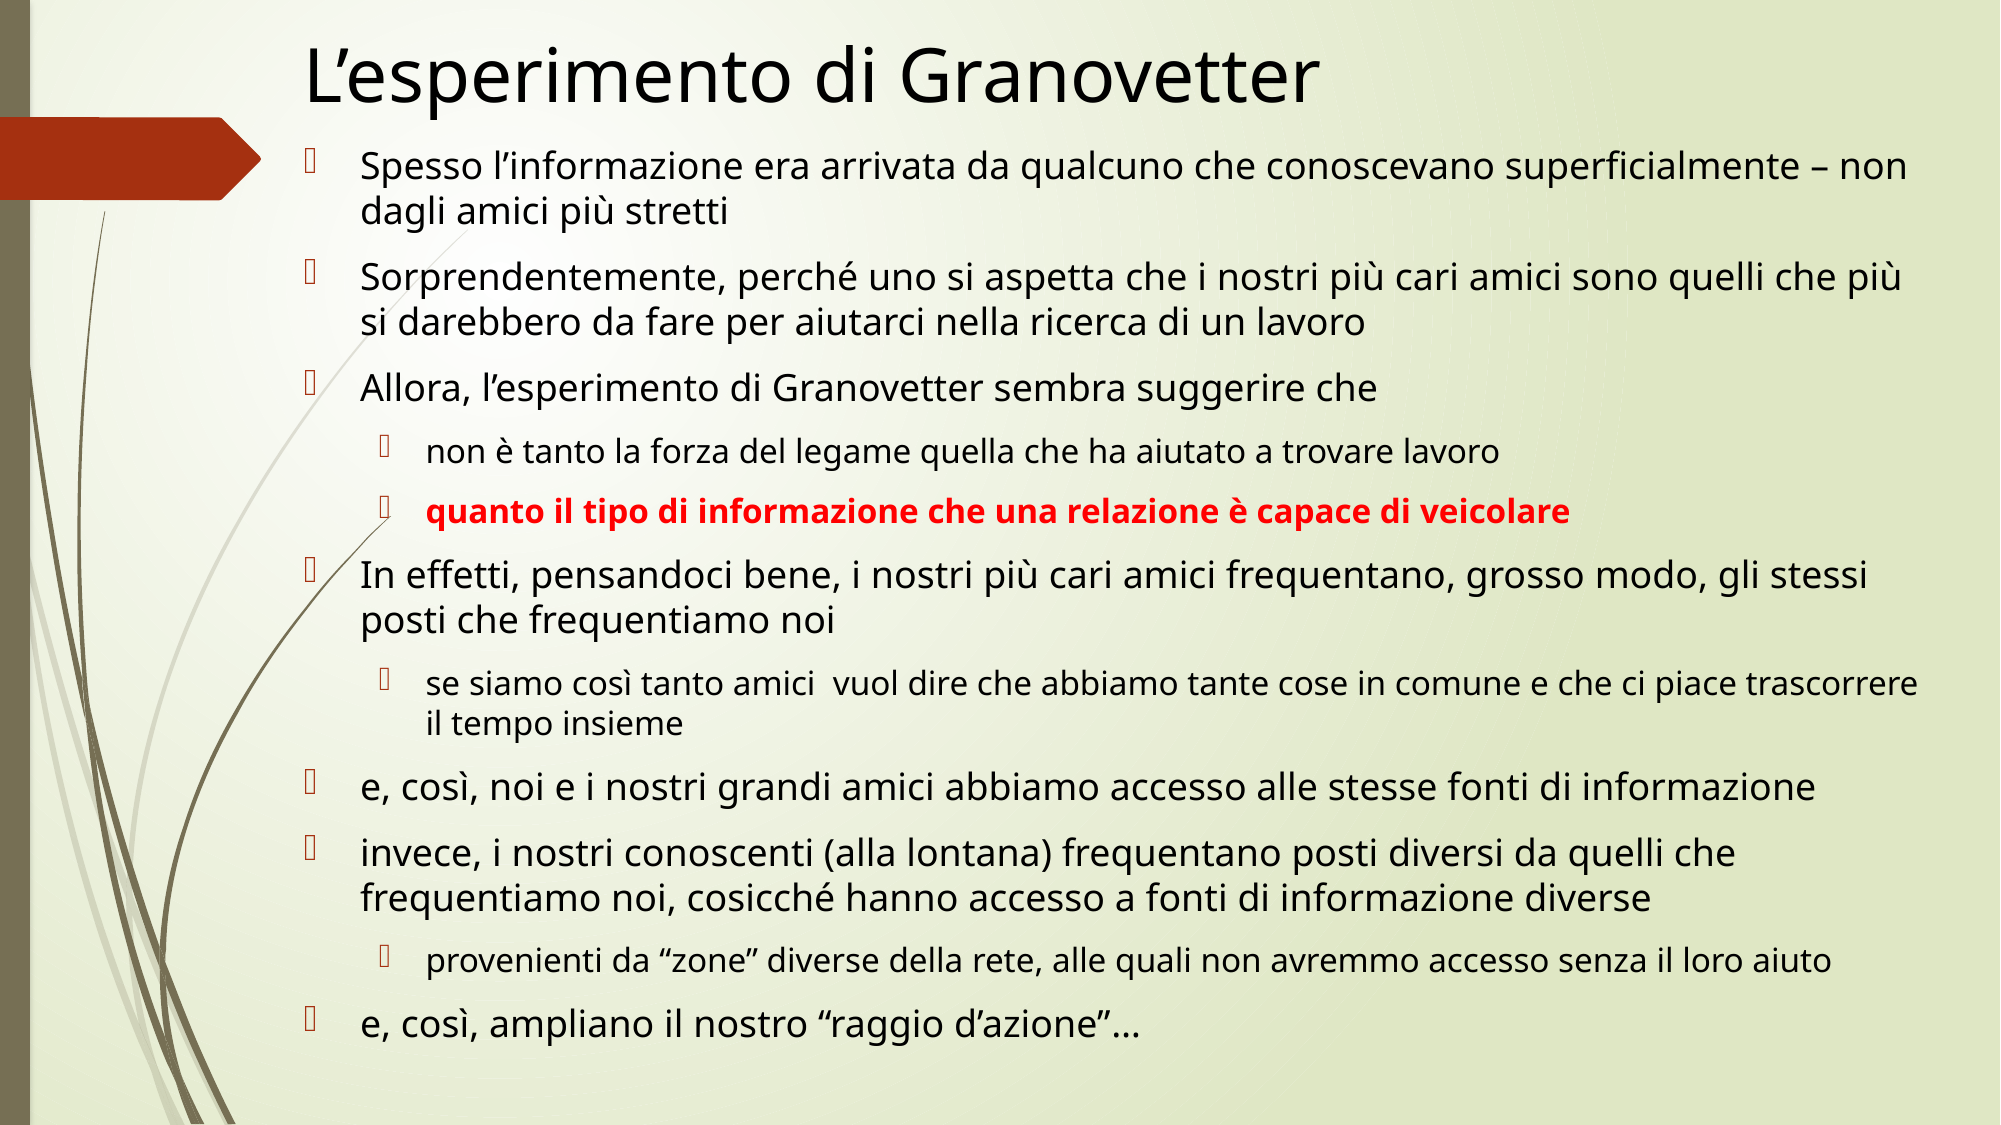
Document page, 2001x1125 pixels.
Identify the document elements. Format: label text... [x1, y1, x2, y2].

title L’esperimento di Granovetter [288, 19, 1751, 134]
list Spesso l’informazione era arrivata da qualcuno che conoscevano superficialmente – non dagli amici più stretti Sorprendentemente, perché uno si aspetta che i nostri più cari amici sono quelli che più si darebbero da fare per aiutarci nella ricerca di un lavoro Allora, l’esperimento di Granovetter sembra suggerire che non è tanto la forza del legame quella che ha aiutato a trovare lavoro quanto il tipo di informazione che una relazione è capace di veicolare In effetti, pensandoci bene, i nostri più cari amici frequentano, grosso modo, gli stessi posti che frequentiamo noi se siamo così tanto amici vuol dire che abbiamo tante cose in comune e che ci piace trascorrere il tempo insieme e, così, noi e i nostri grandi amici abbiamo accesso alle stesse fonti di informazione invece, i nostri conoscenti (alla lontana) frequentano posti diversi da quelli che frequentiamo noi, cosicché hanno accesso a fonti di informazione diverse provenienti da “zone” diverse della rete, alle quali non avremmo accesso senza il loro aiuto e, così, ampliano il nostro “raggio d’azione”… [288, 134, 1947, 1109]
